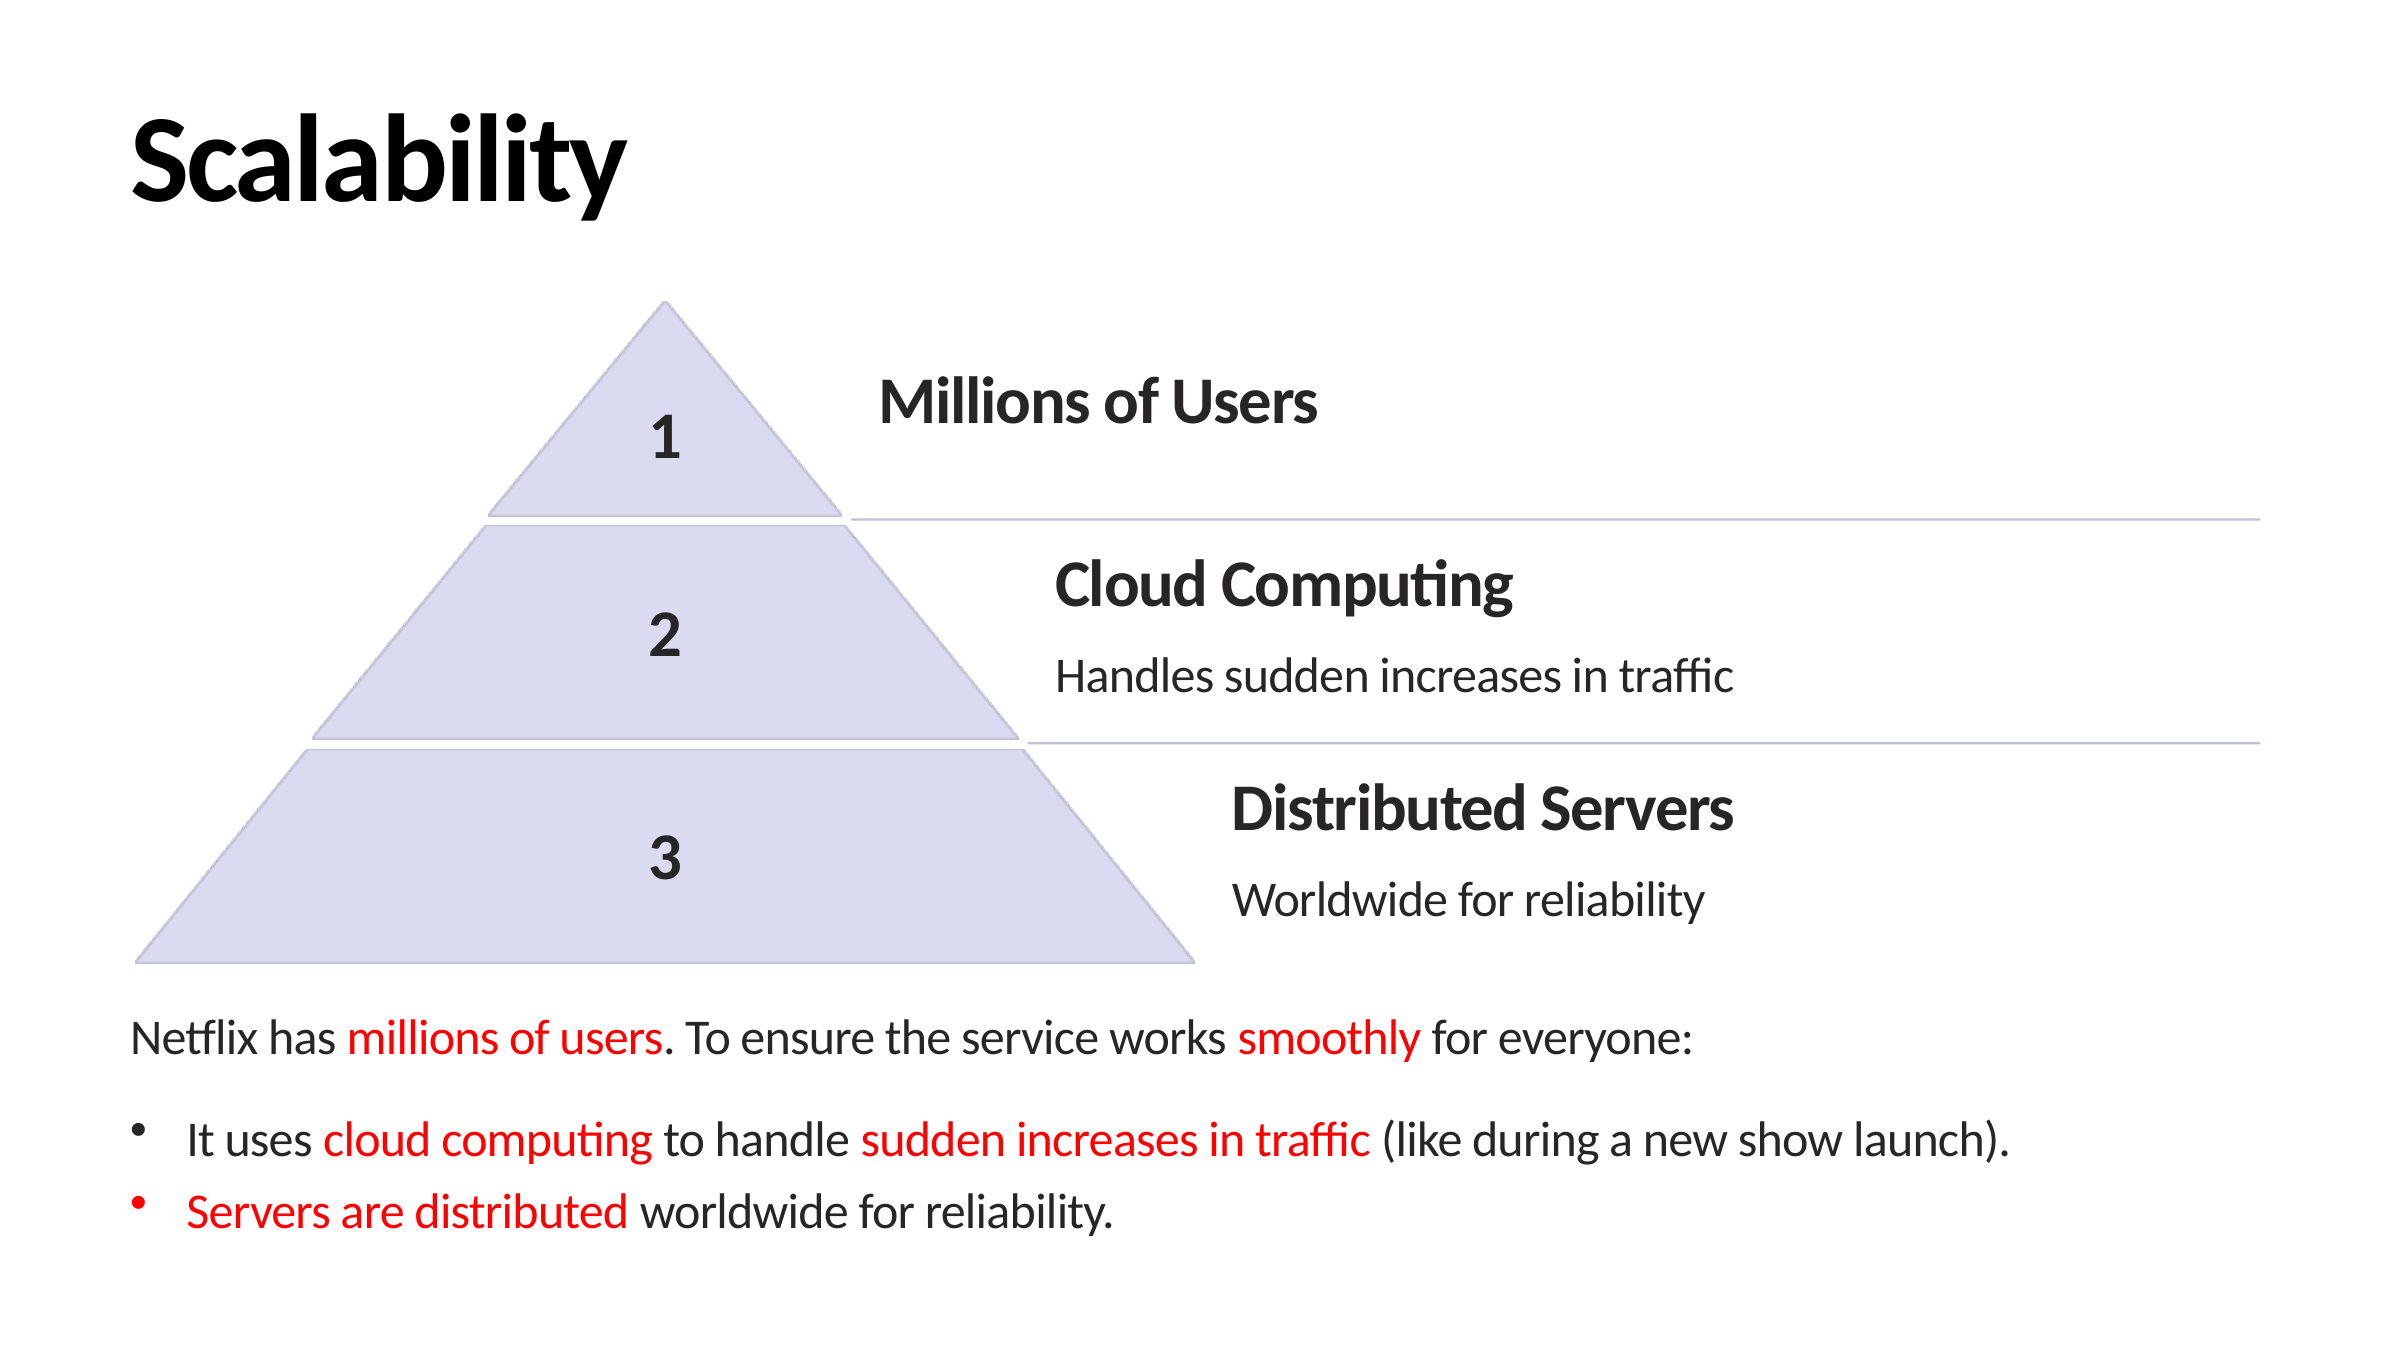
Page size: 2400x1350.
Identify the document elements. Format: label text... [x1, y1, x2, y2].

text_box It uses cloud computing to handle sudden increases in traffic (like during a new show launch). [130, 1106, 2270, 1167]
text_box Netflix has millions of users. To ensure the service works smoothly for everyone: [130, 1005, 2270, 1065]
picture [488, 301, 842, 517]
text_box Distributed Servers [1231, 786, 1647, 845]
text_box Worldwide for reliability [1231, 866, 1647, 927]
text_box Millions of Users [878, 379, 1234, 438]
picture [311, 525, 1019, 740]
text_box Cloud Computing [1055, 562, 1521, 621]
text_box Servers are distributed worldwide for reliability. [130, 1179, 2270, 1239]
text_box Handles sudden increases in traffic [1055, 643, 1650, 703]
text_box Scalability [130, 111, 1061, 228]
picture [135, 749, 1195, 964]
text_box [1027, 741, 2261, 745]
